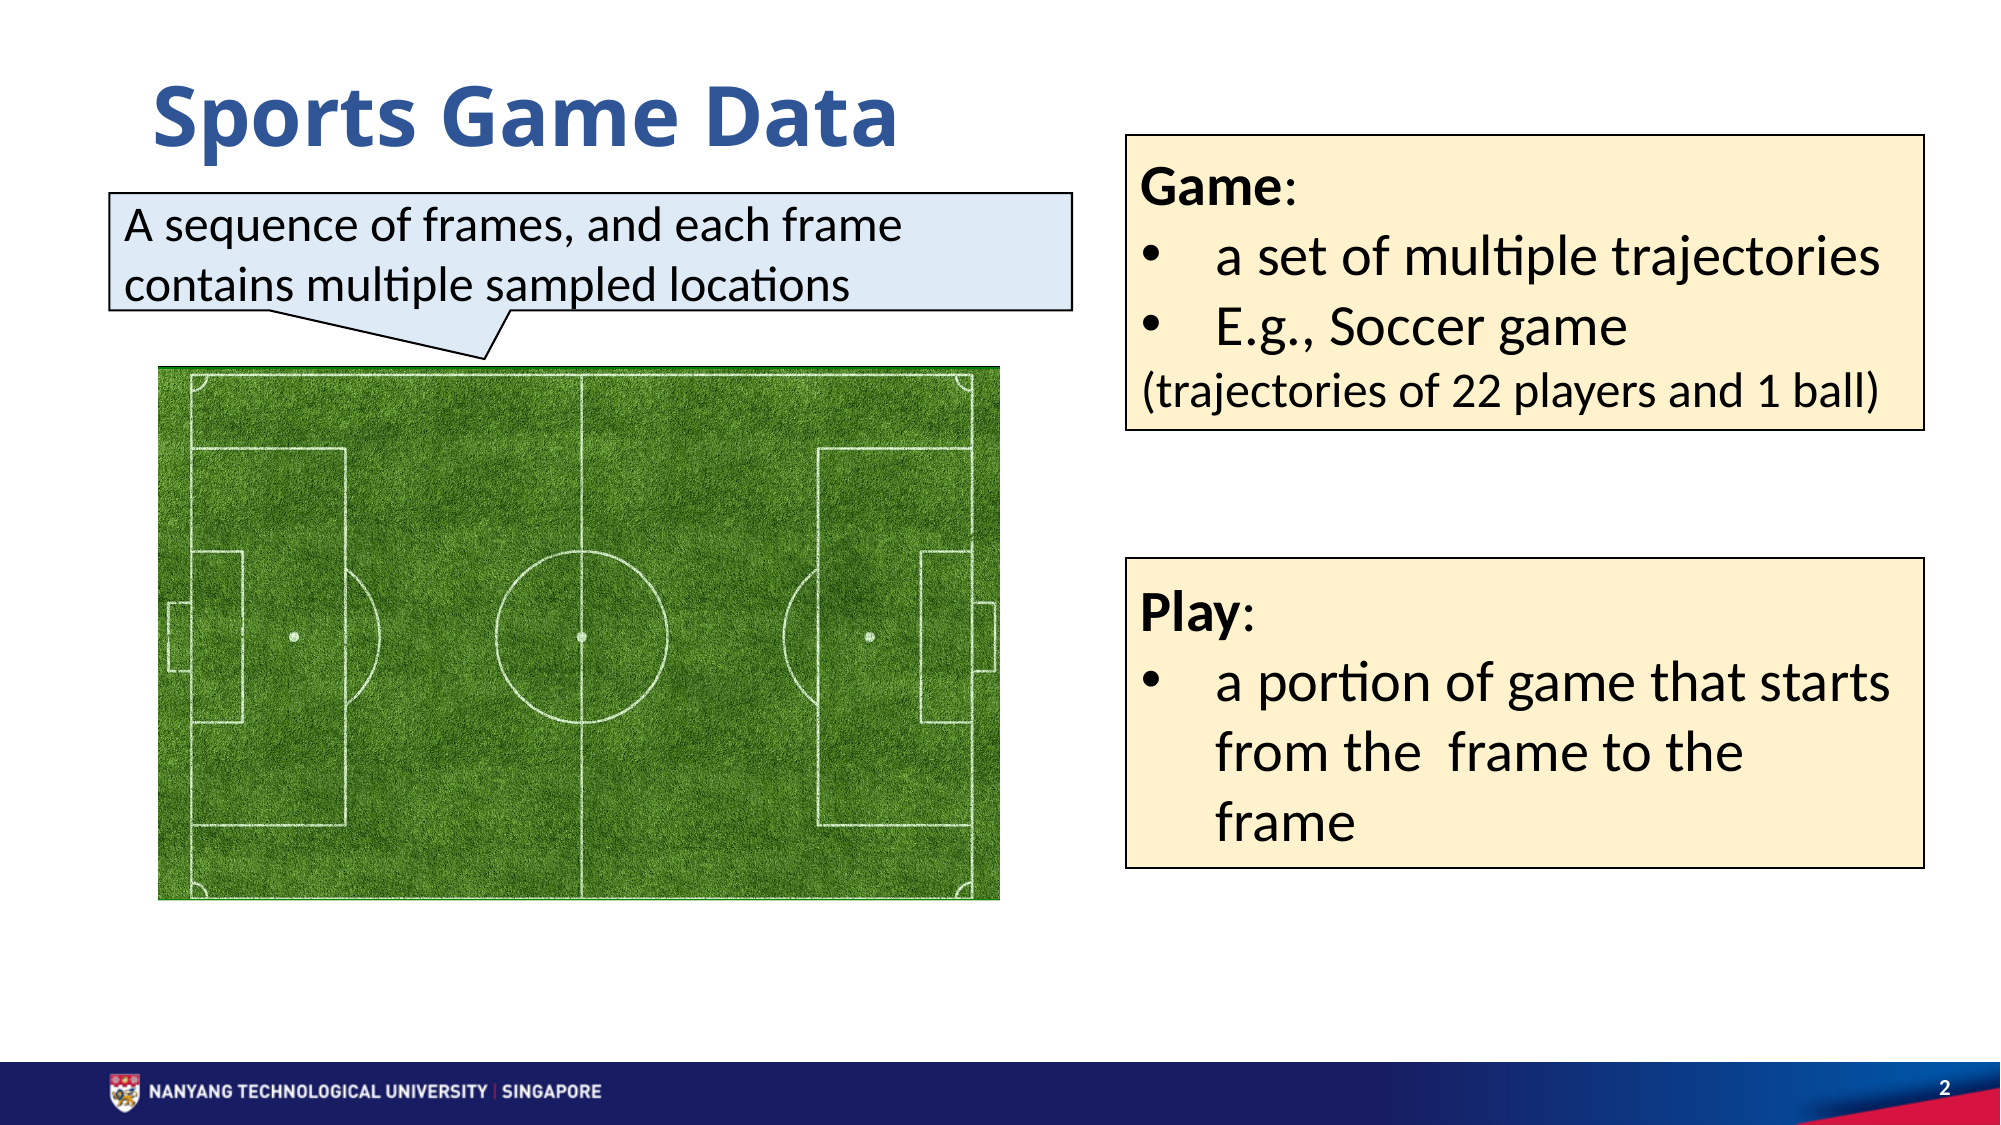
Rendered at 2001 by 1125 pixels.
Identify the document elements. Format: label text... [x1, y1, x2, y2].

picture [158, 366, 1001, 901]
text_box Game: a set of multiple trajectories E.g., Soccer game (trajectories of 22 players and 1 ball) [1125, 134, 1925, 431]
slide_number 2 [1924, 1065, 2000, 1120]
title Sports Game Data [137, 59, 1863, 180]
text_box A sequence of frames, and each frame contains multiple sampled locations [108, 192, 1074, 361]
picture [0, 1062, 2000, 1125]
